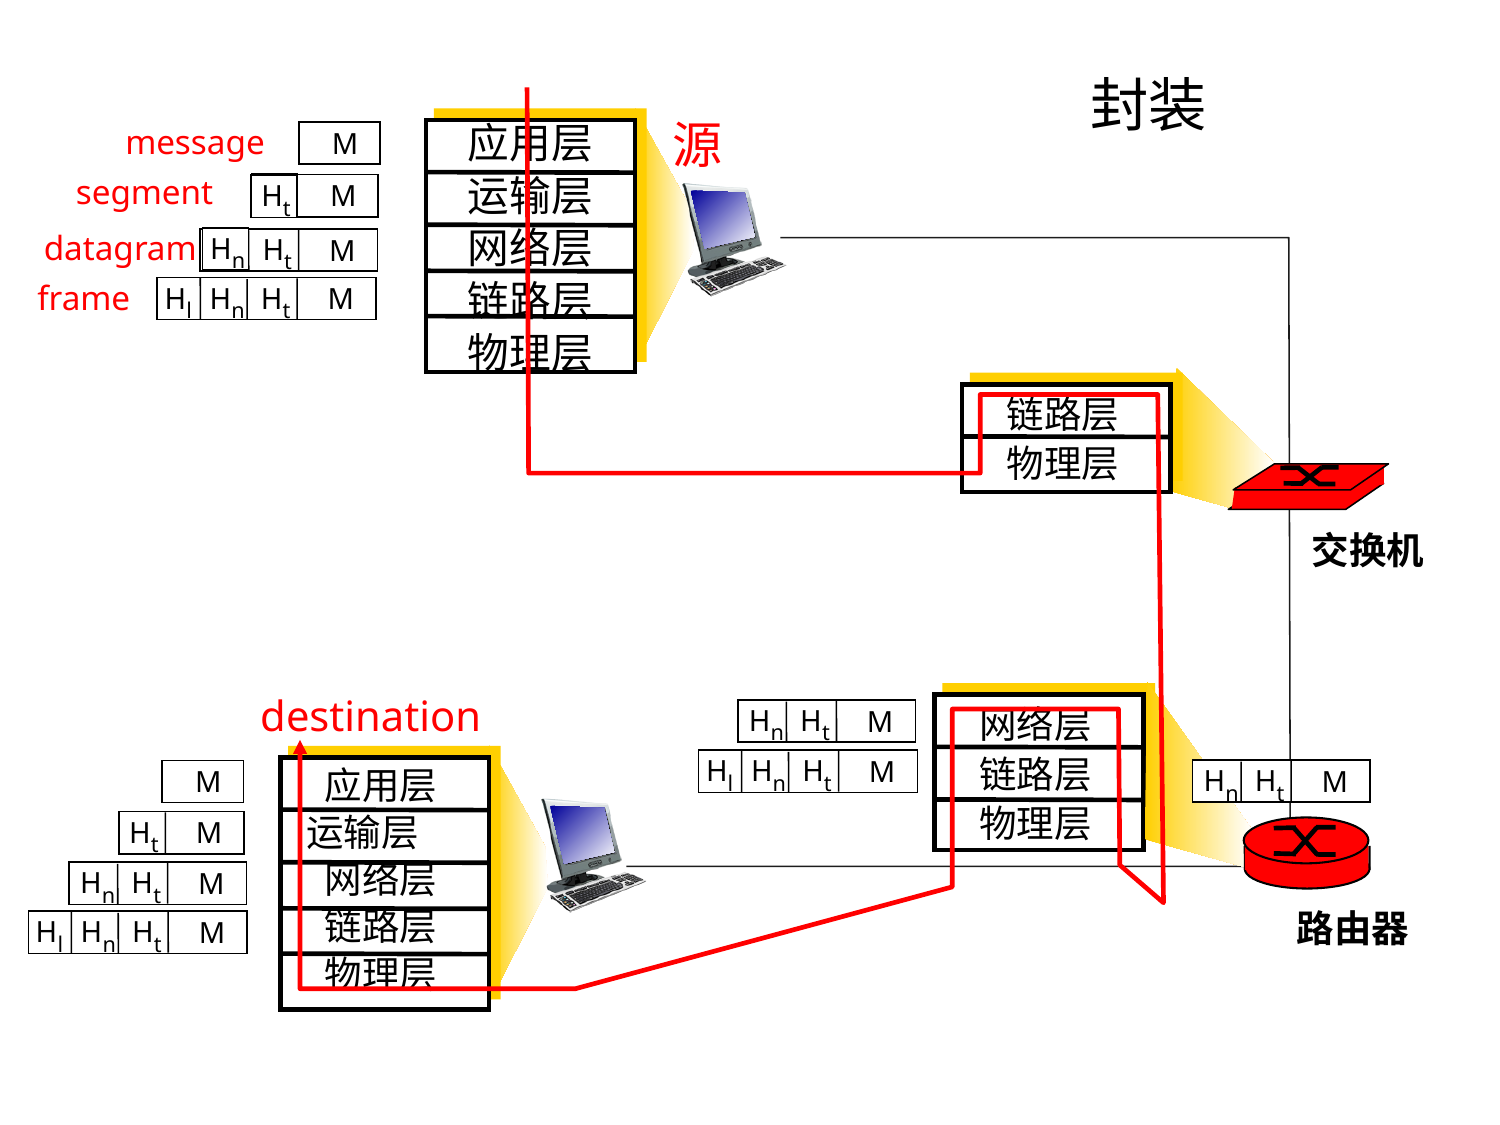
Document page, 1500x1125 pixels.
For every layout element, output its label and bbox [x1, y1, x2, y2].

text_box [22, 113, 400, 325]
text_box [1282, 898, 1425, 958]
text_box [1297, 519, 1440, 579]
text_box [24, 755, 268, 957]
text_box [245, 87, 1391, 1010]
title [866, 44, 1431, 162]
text_box [289, 117, 401, 168]
